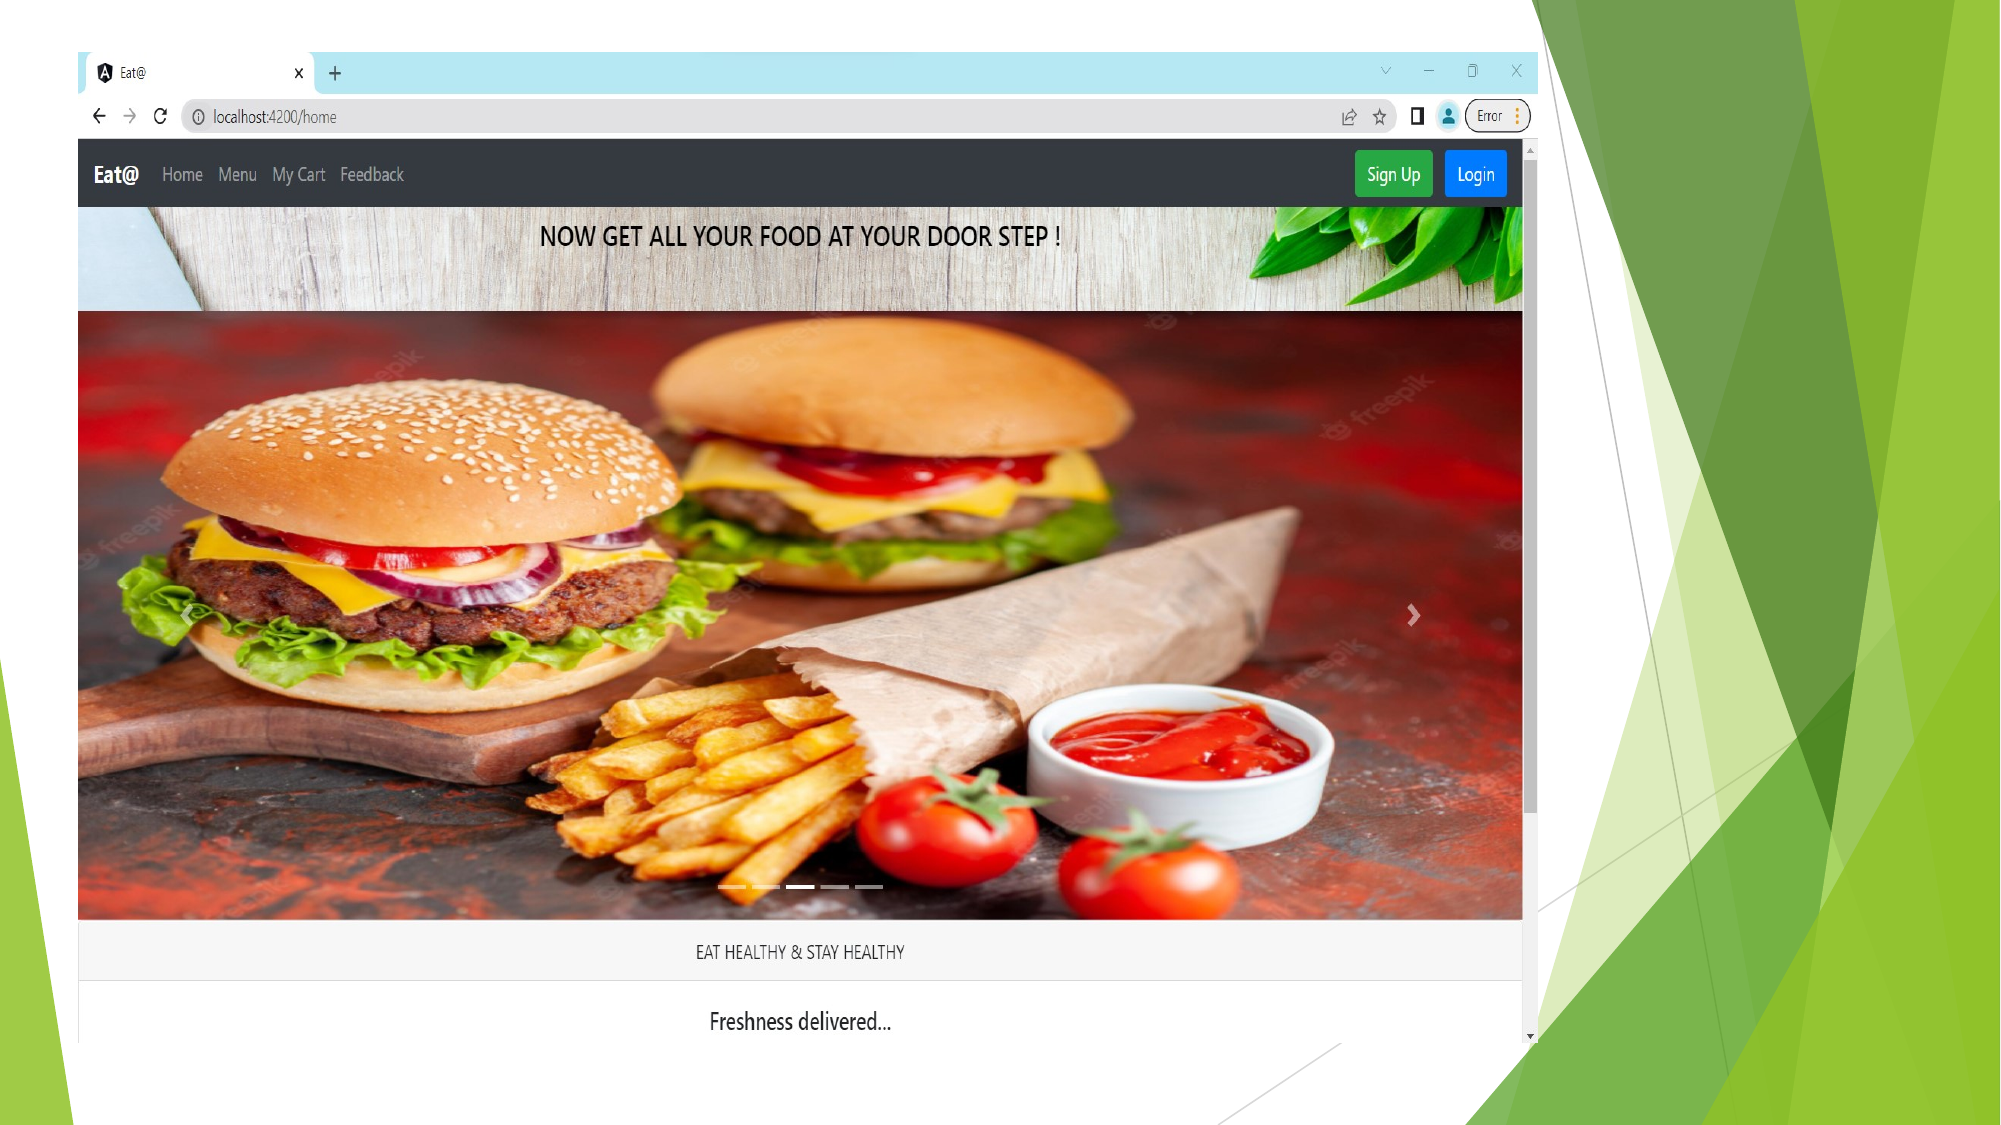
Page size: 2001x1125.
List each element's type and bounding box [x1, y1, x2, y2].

picture [78, 51, 1538, 1043]
